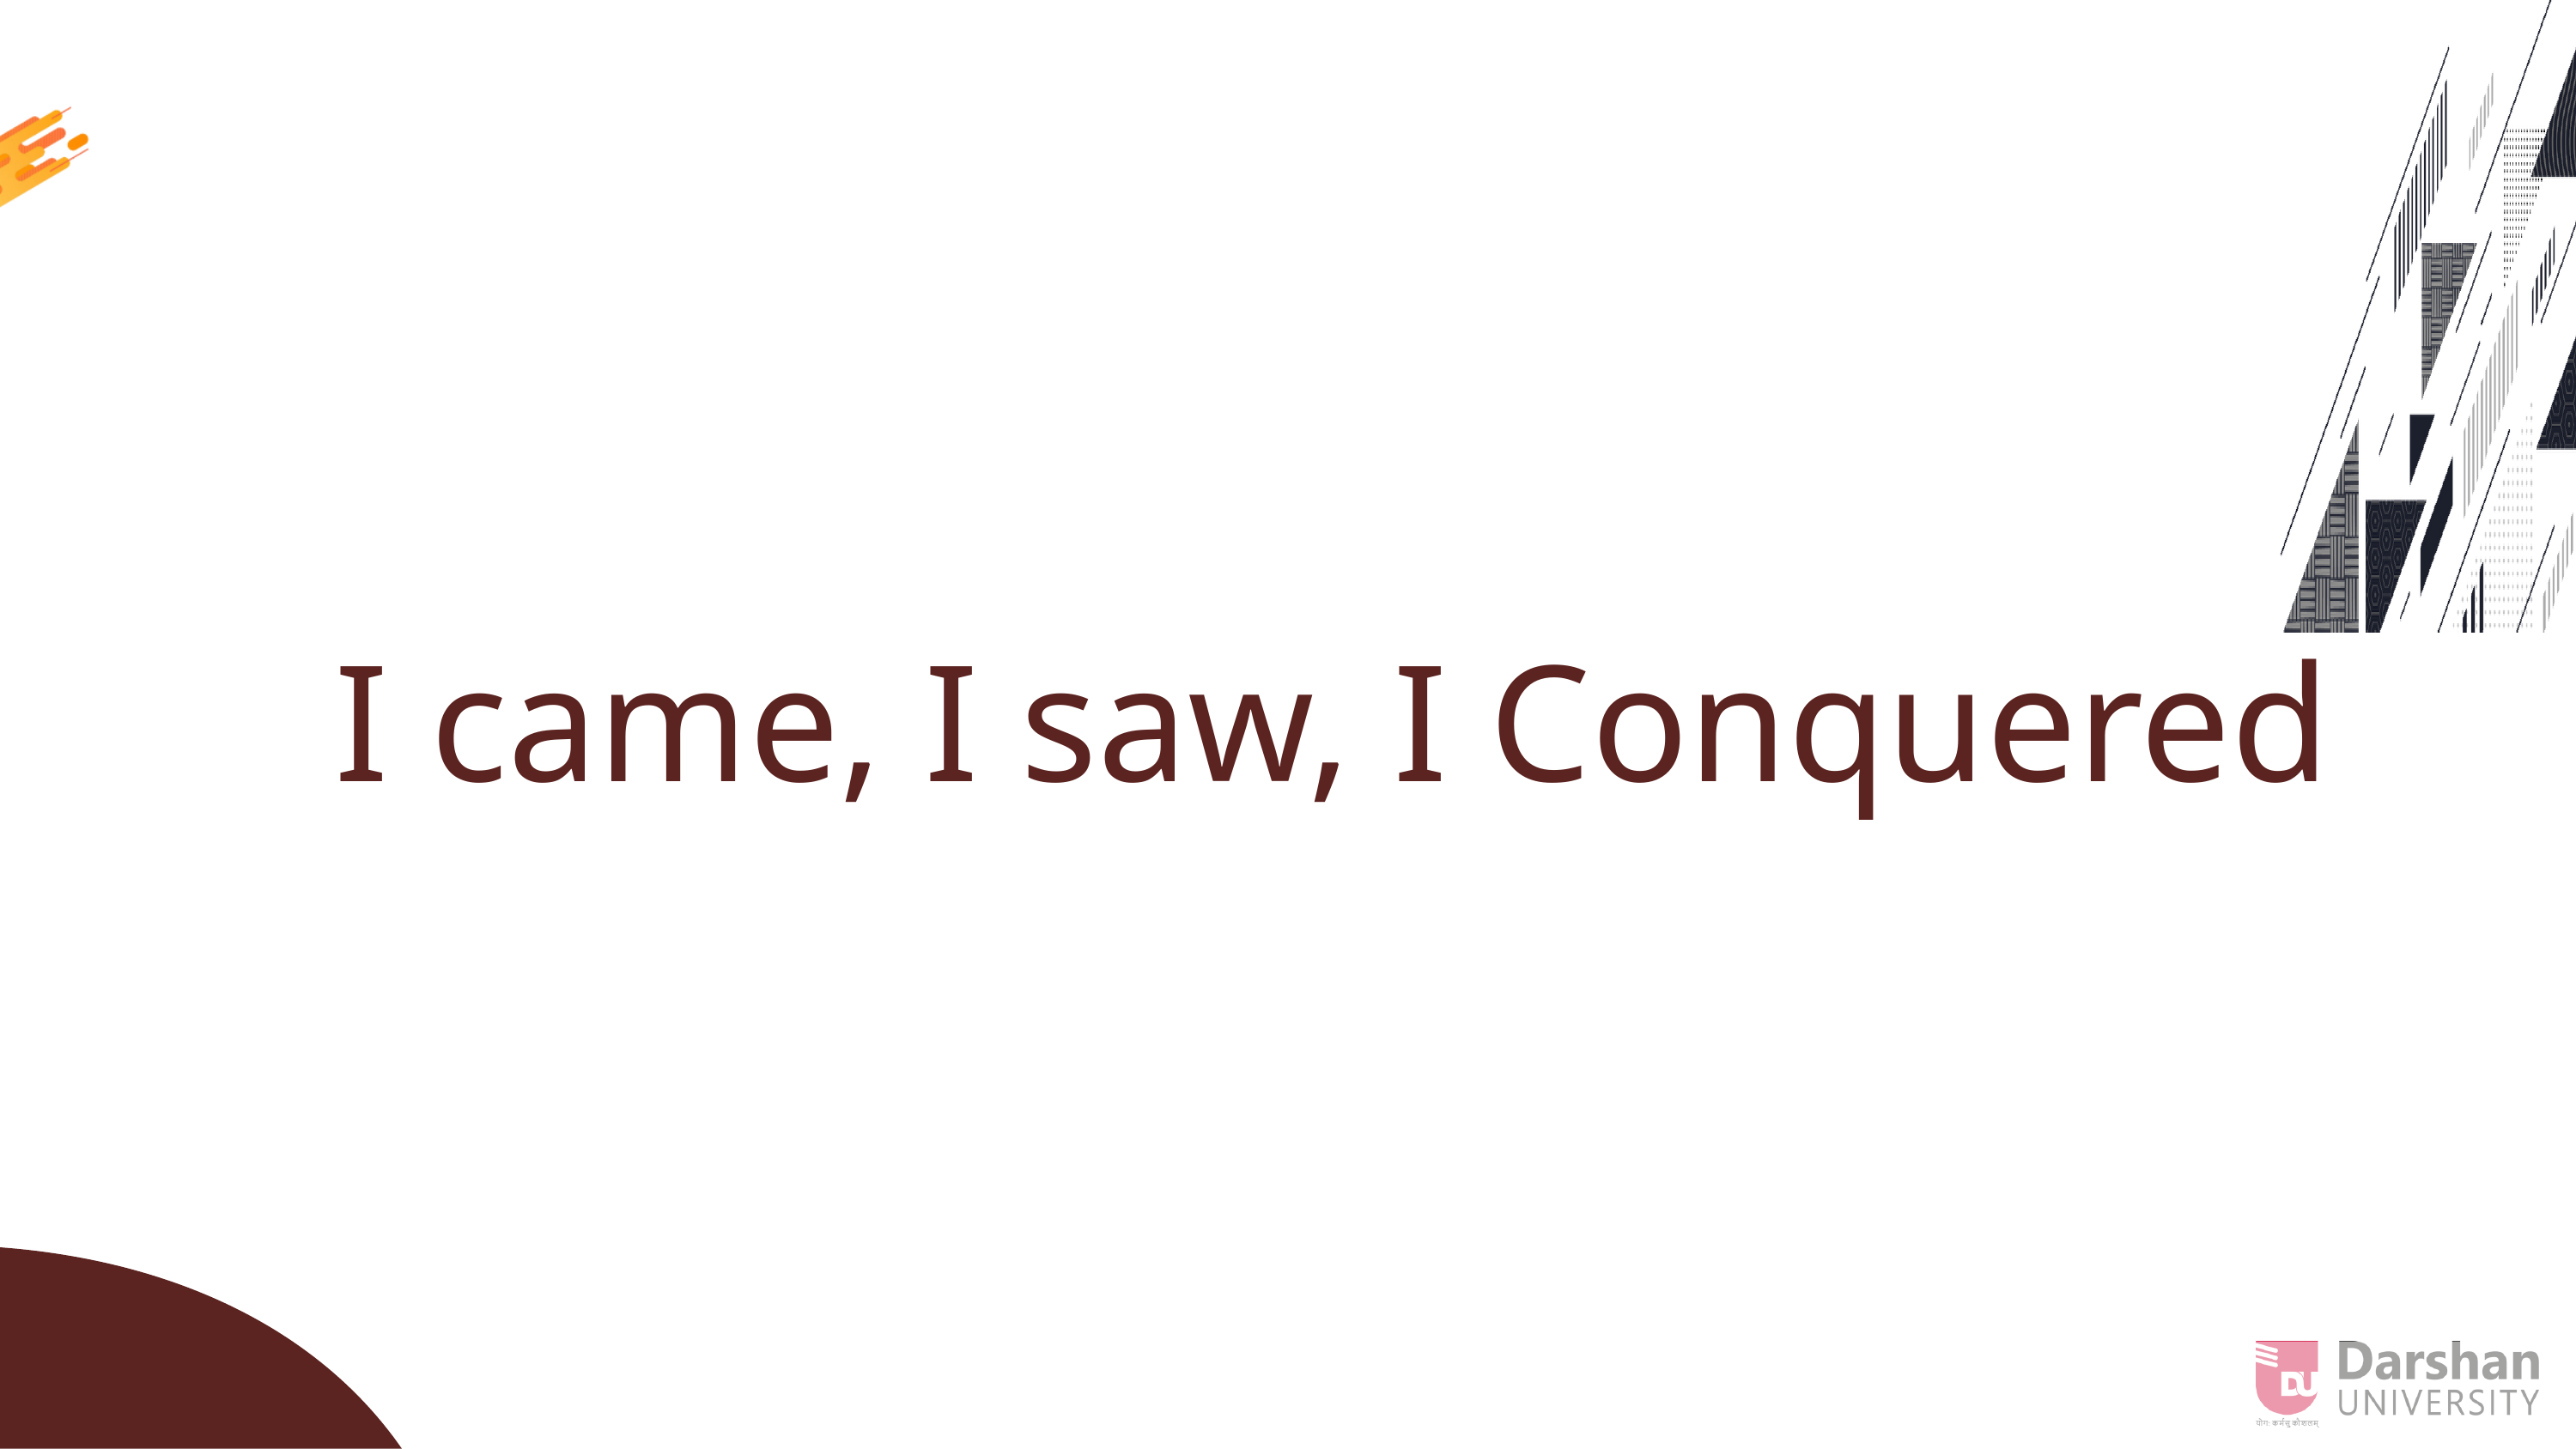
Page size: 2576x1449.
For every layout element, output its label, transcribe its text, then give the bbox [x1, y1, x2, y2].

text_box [0, 1246, 403, 1449]
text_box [2256, 1341, 2540, 1428]
text_box I came, I saw, I Conquered [234, 640, 2432, 815]
text_box [0, 84, 115, 248]
text_box [2200, 0, 2576, 633]
